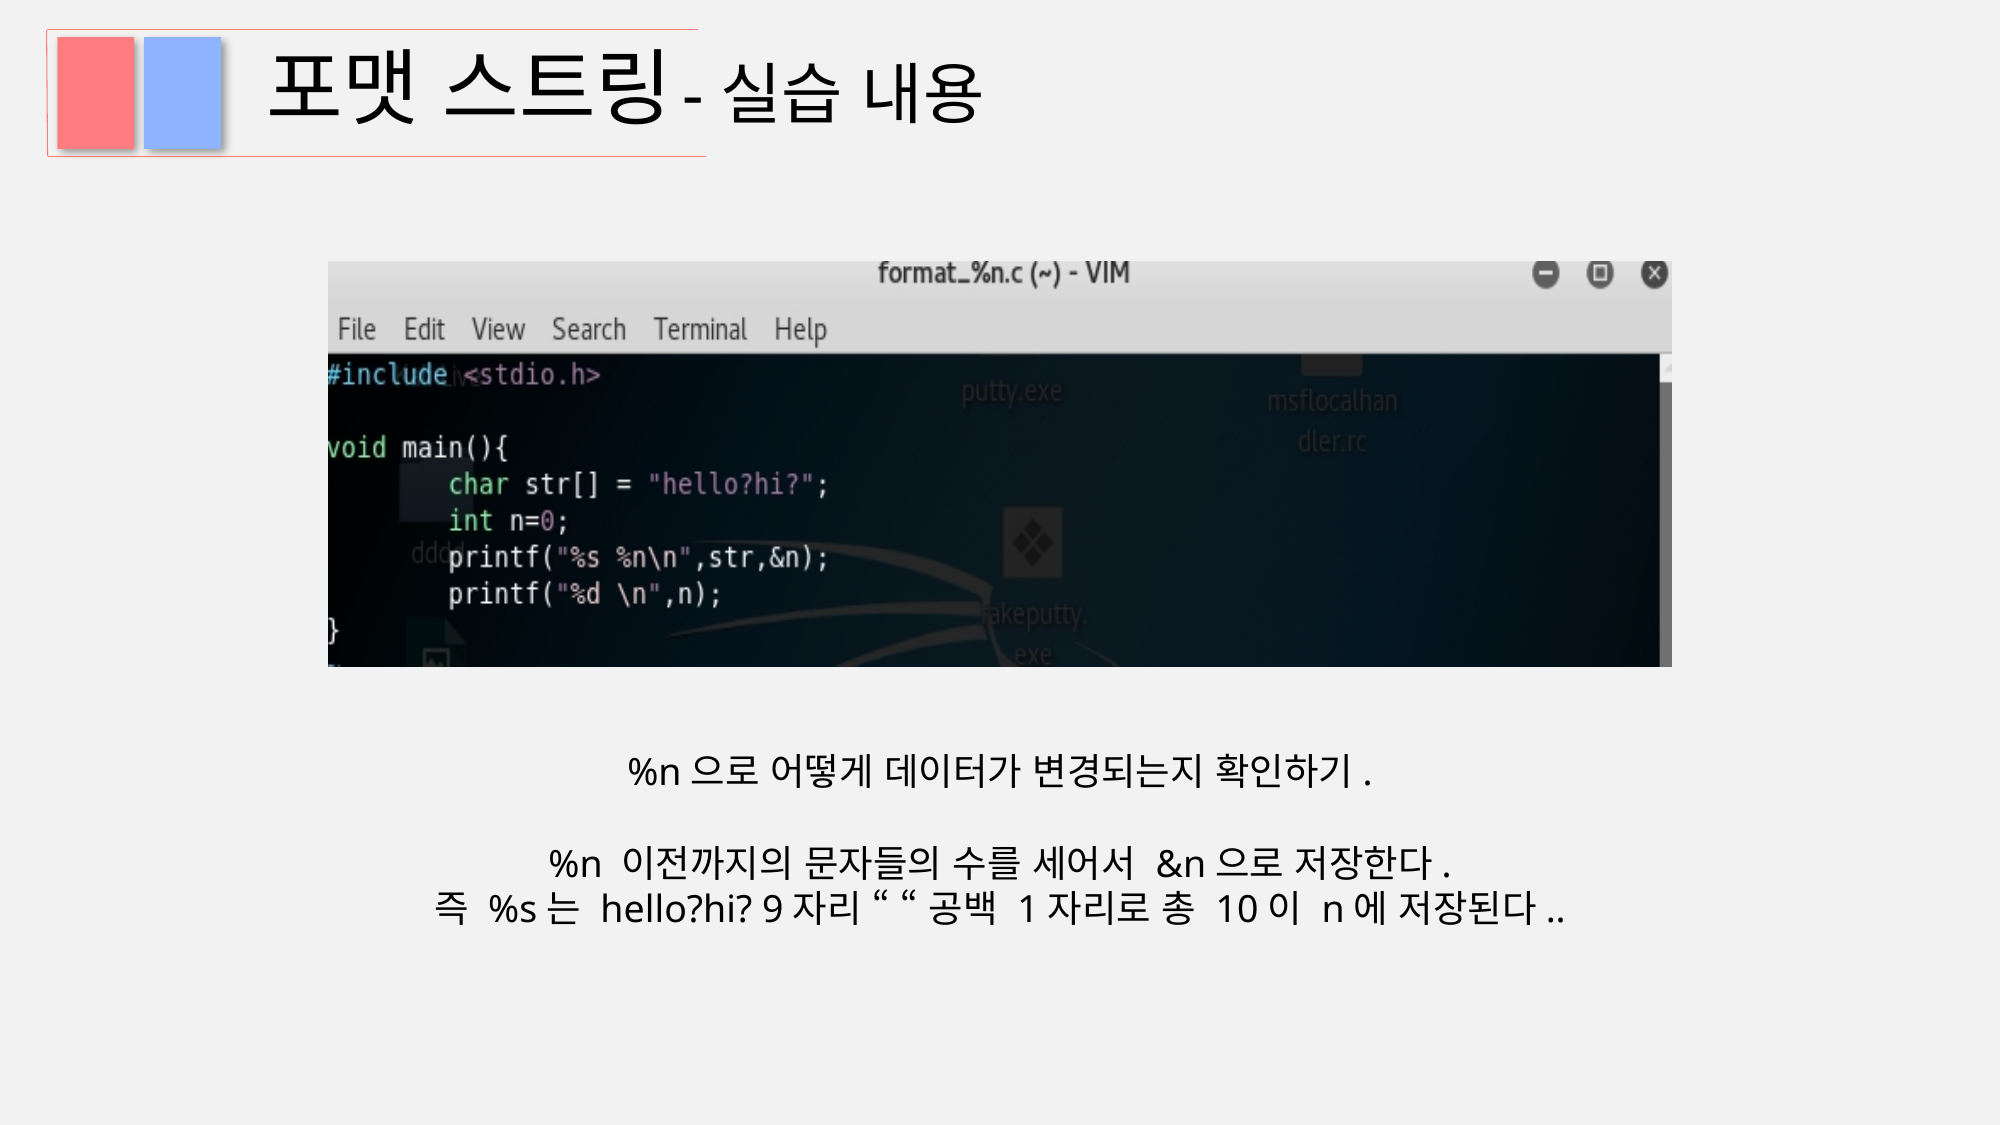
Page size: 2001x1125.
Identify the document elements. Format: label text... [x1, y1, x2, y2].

text_box %n 이전까지의 문자들의 수를 세어서 &n으로 저장한다. 즉 %s는 hello?hi? 9자리 “ “ 공백 1자리로 총 10이 n에 저장된다.. [0, 832, 2000, 938]
text_box -실습 내용 [707, 44, 1000, 140]
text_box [46, 29, 707, 157]
text_box %n으로 어떻게 데이터가 변경되는지 확인하기. [0, 740, 2000, 800]
picture [328, 261, 1672, 667]
